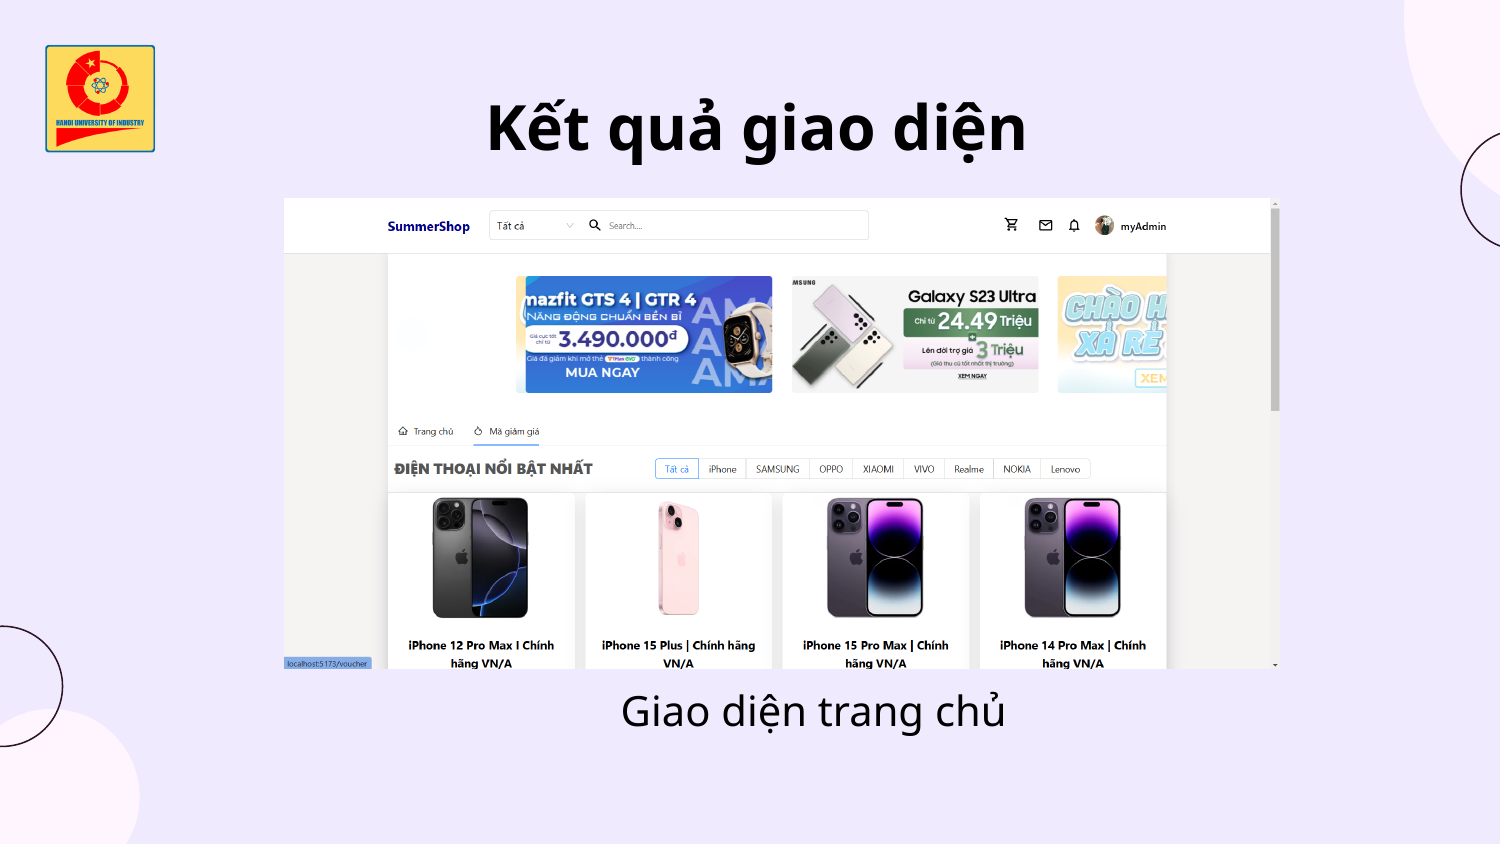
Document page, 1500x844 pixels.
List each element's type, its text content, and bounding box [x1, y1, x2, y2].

picture [284, 198, 1280, 669]
title Kết quả giao diện [125, 72, 1390, 167]
picture [41, 39, 159, 158]
text_box Giao diện trang chủ [542, 677, 1022, 751]
